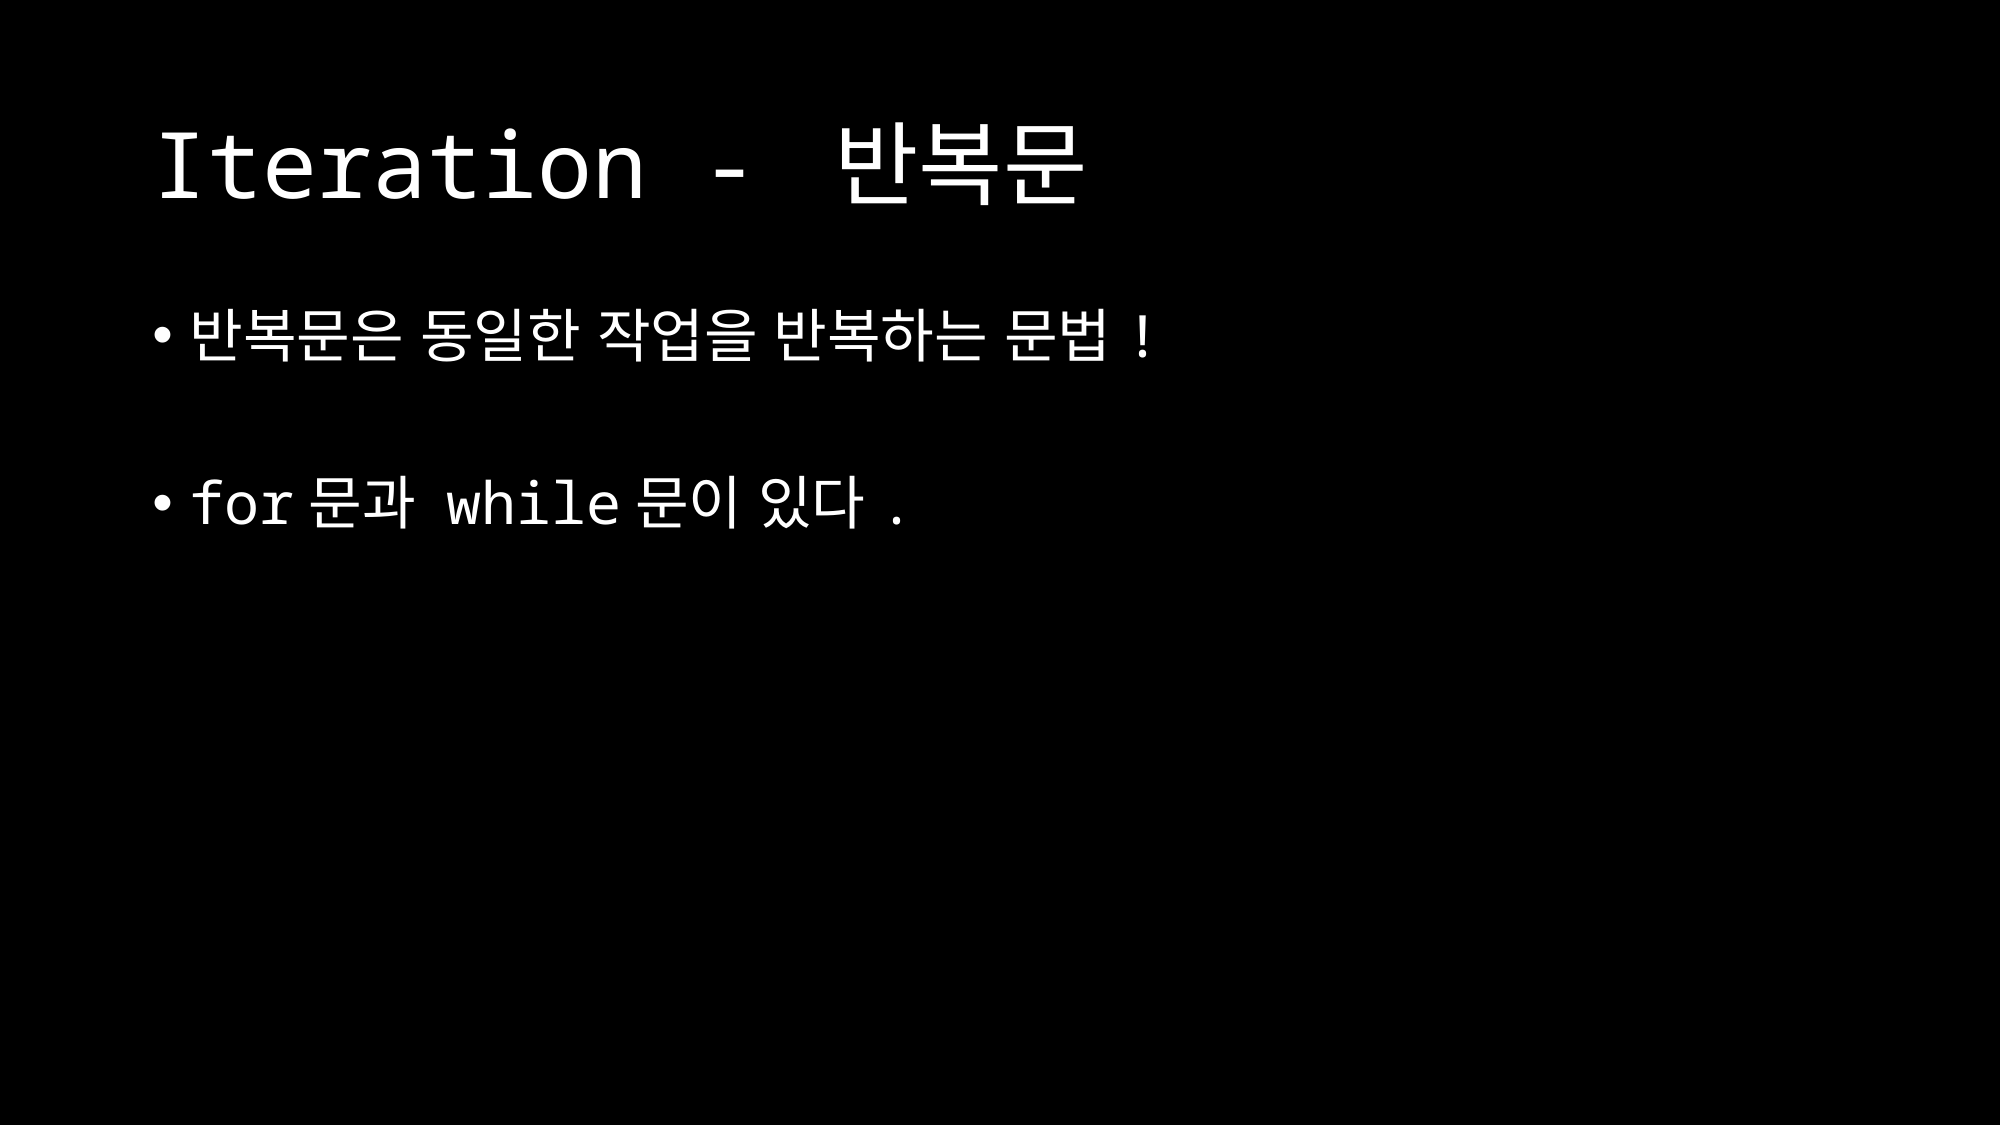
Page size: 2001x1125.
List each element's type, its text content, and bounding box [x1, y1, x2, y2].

list 반복문은 동일한 작업을 반복하는 문법! for문과 while문이 있다. [137, 299, 1863, 1014]
title Iteration - 반복문 [137, 59, 1863, 278]
